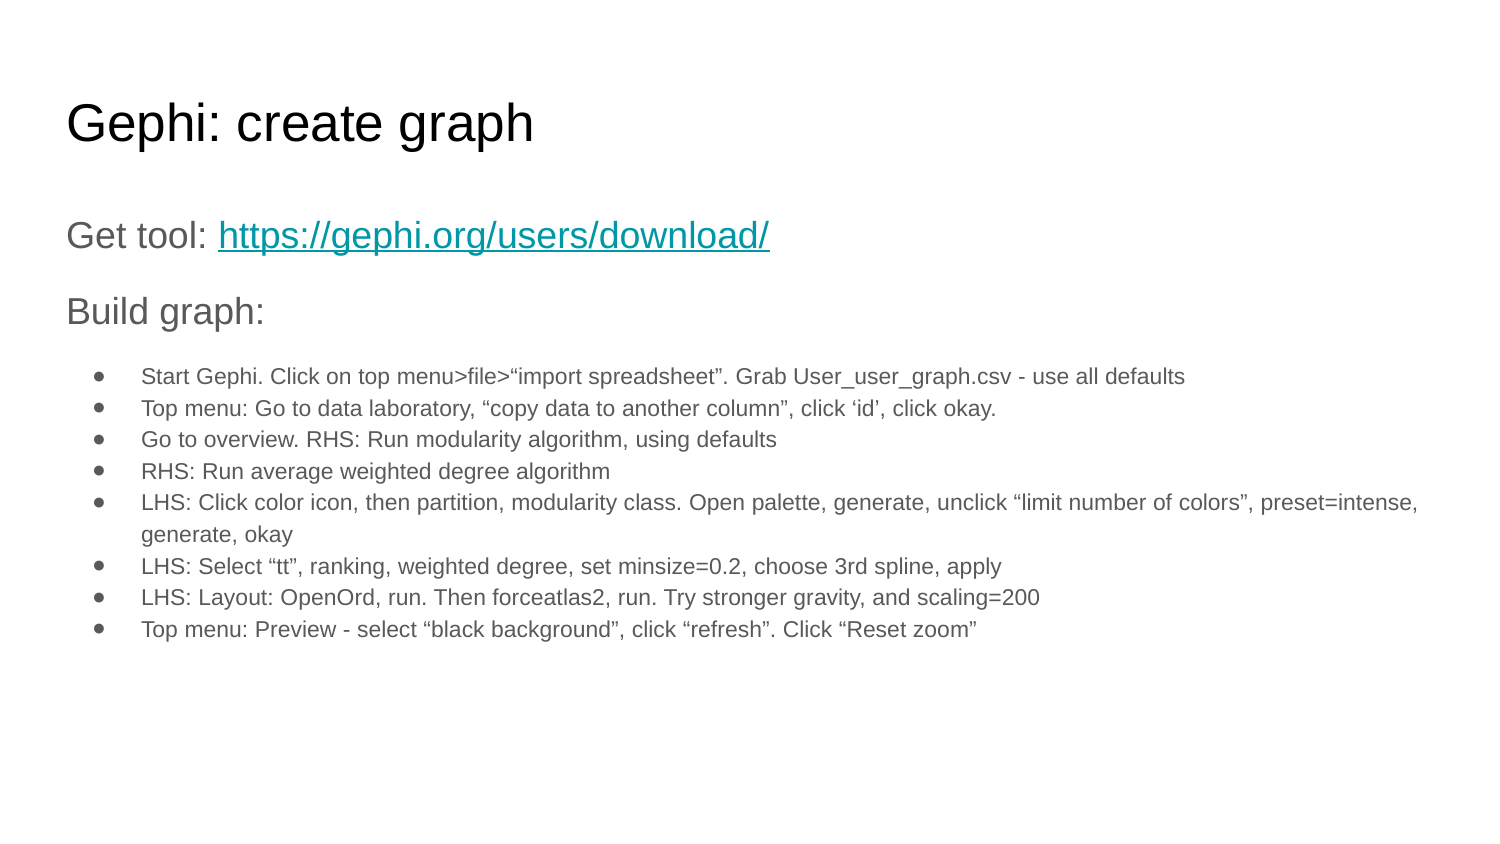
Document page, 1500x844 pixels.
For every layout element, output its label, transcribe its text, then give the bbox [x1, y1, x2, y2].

list Get tool: https://gephi.org/users/download/ Build graph: Start Gephi. Click on top menu>file>“import spreadsheet”. Grab User_user_graph.csv - use all defaults Top menu: Go to data laboratory, “copy data to another column”, click ‘id’, click okay. Go to overview. RHS: Run modularity algorithm, using defaults RHS: Run average weighted degree algorithm LHS: Click color icon, then partition, modularity class. Open palette, generate, unclick “limit number of colors”, preset=intense, generate, okay LHS: Select “tt”, ranking, weighted degree, set minsize=0.2, choose 3rd spline, apply LHS: Layout: OpenOrd, run. Then forceatlas2, run. Try stronger gravity, and scaling=200 Top menu: Preview - select “black background”, click “refresh”. Click “Reset zoom” [51, 189, 1449, 750]
title Gephi: create graph [51, 72, 1449, 167]
